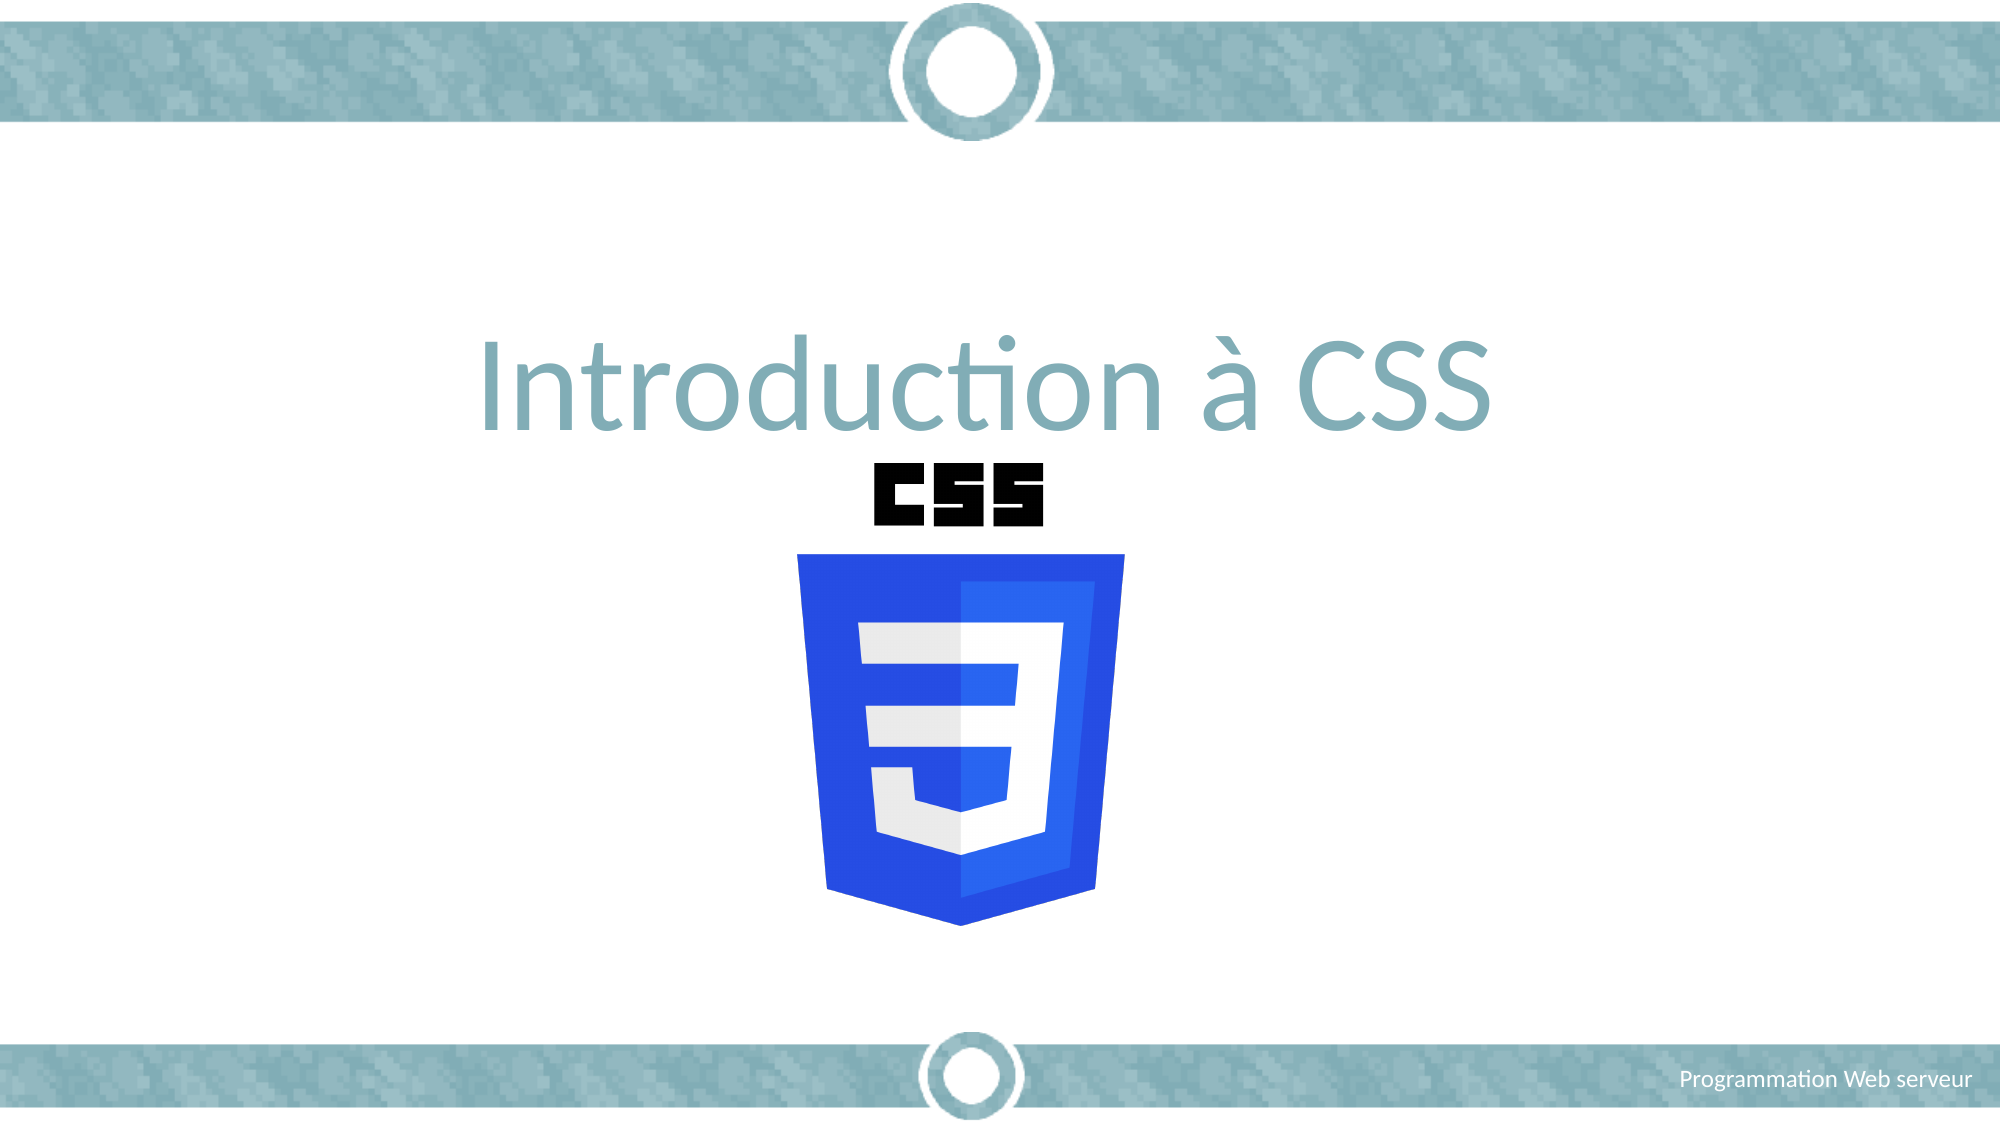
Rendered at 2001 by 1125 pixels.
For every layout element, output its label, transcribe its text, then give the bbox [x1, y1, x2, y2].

picture [1848, 1032, 2000, 1122]
picture [0, 1032, 122, 1122]
picture [0, 3, 2000, 141]
list Introduction à CSS [122, 303, 1848, 1125]
picture [796, 463, 1125, 927]
